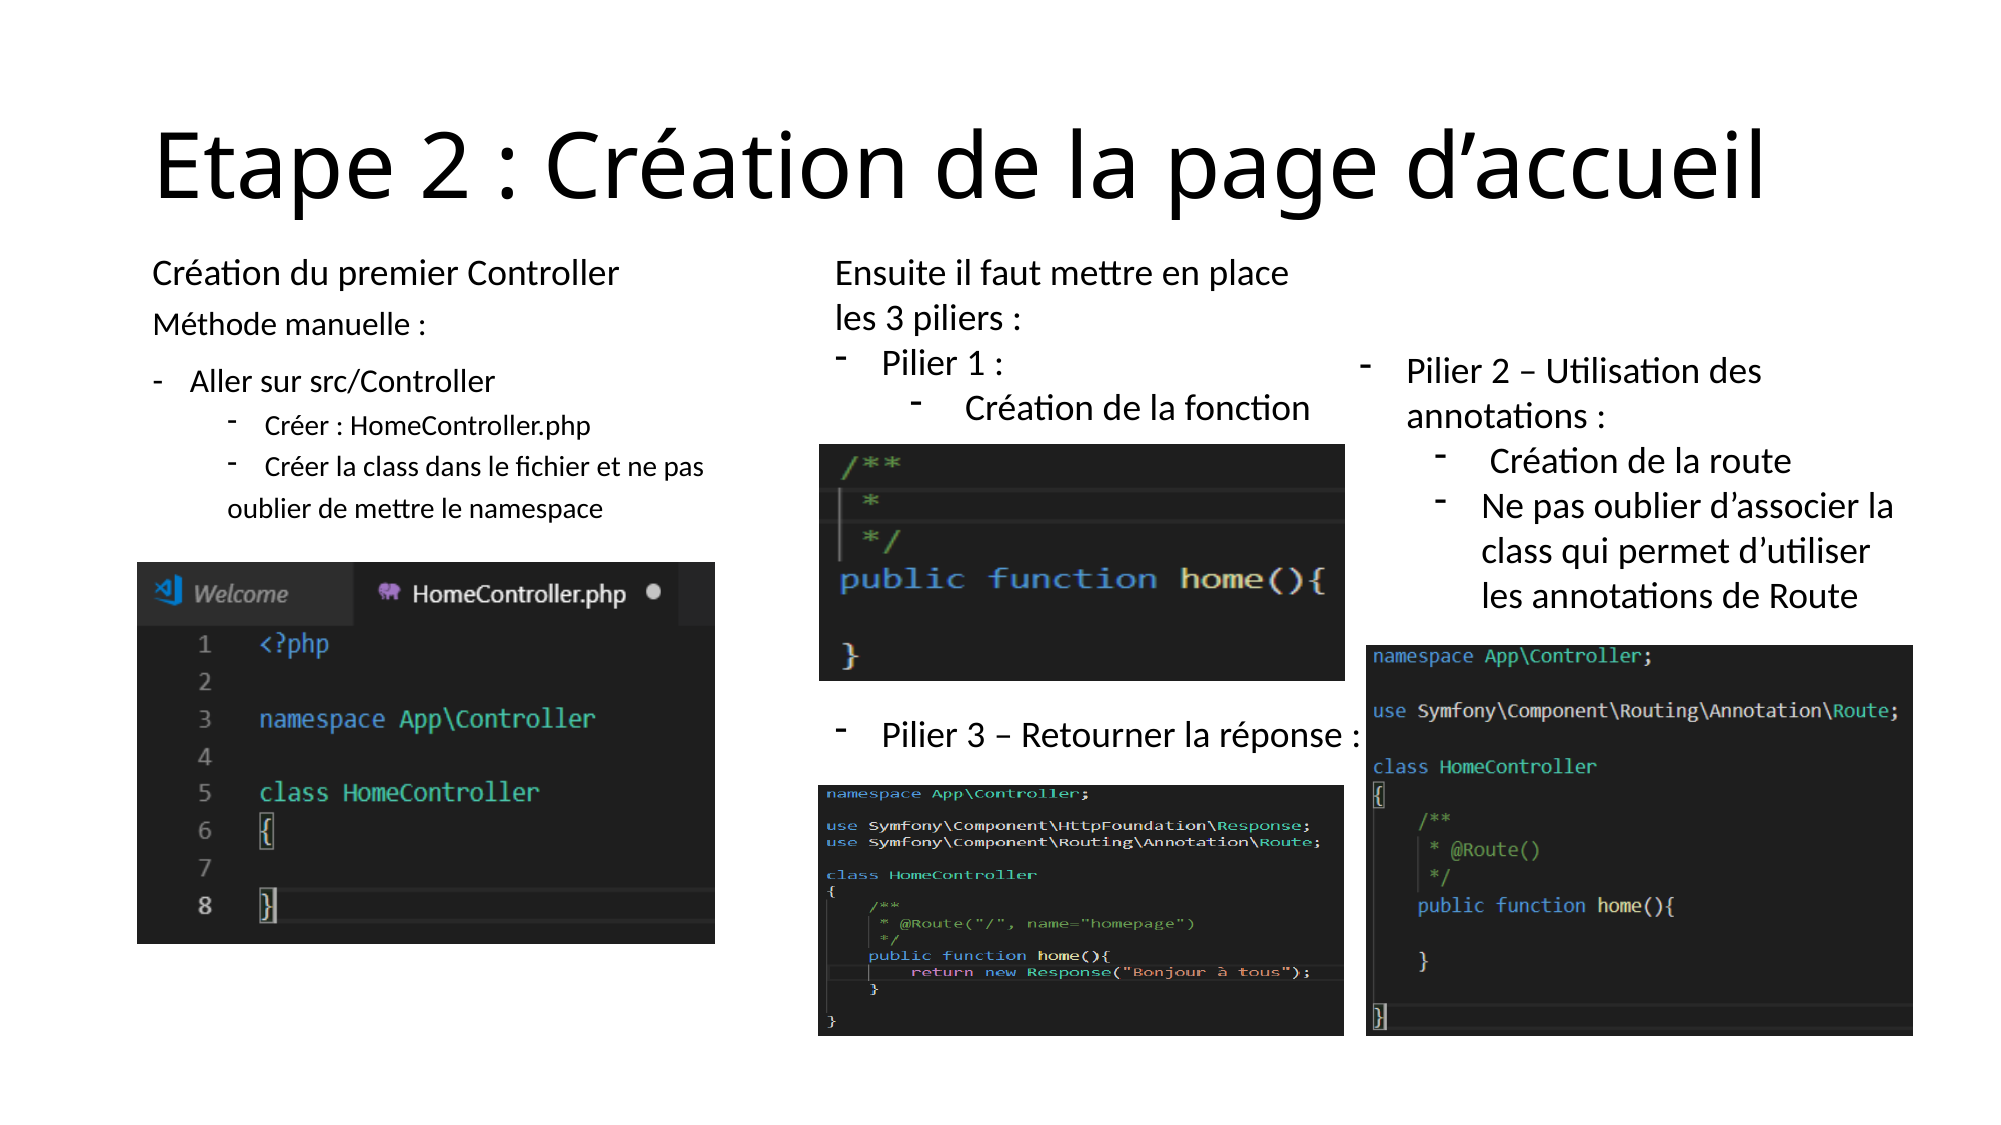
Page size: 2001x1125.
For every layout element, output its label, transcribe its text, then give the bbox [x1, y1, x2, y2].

text_box Ensuite il faut mettre en place les 3 piliers : Pilier 1 : Création de la fonction [819, 240, 1409, 436]
picture [1366, 645, 1913, 1036]
picture [818, 785, 1344, 1036]
text_box Pilier 2 – Utilisation des annotations : Création de la route Ne pas oublier d’associer la class qui permet d’utiliser les annotations de Route [1344, 339, 1934, 624]
text_box Création du premier Controller [137, 240, 819, 299]
picture [137, 562, 715, 944]
picture [819, 444, 1345, 681]
title Etape 2 : Création de la page d’accueil [137, 59, 1863, 278]
list Méthode manuelle : Aller sur src/Controller Créer : HomeController.php Créer la class dans le fichier et ne pas oublier de mettre le namespace [137, 299, 1863, 1014]
text_box Pilier 3 – Retourner la réponse : [819, 702, 1366, 763]
